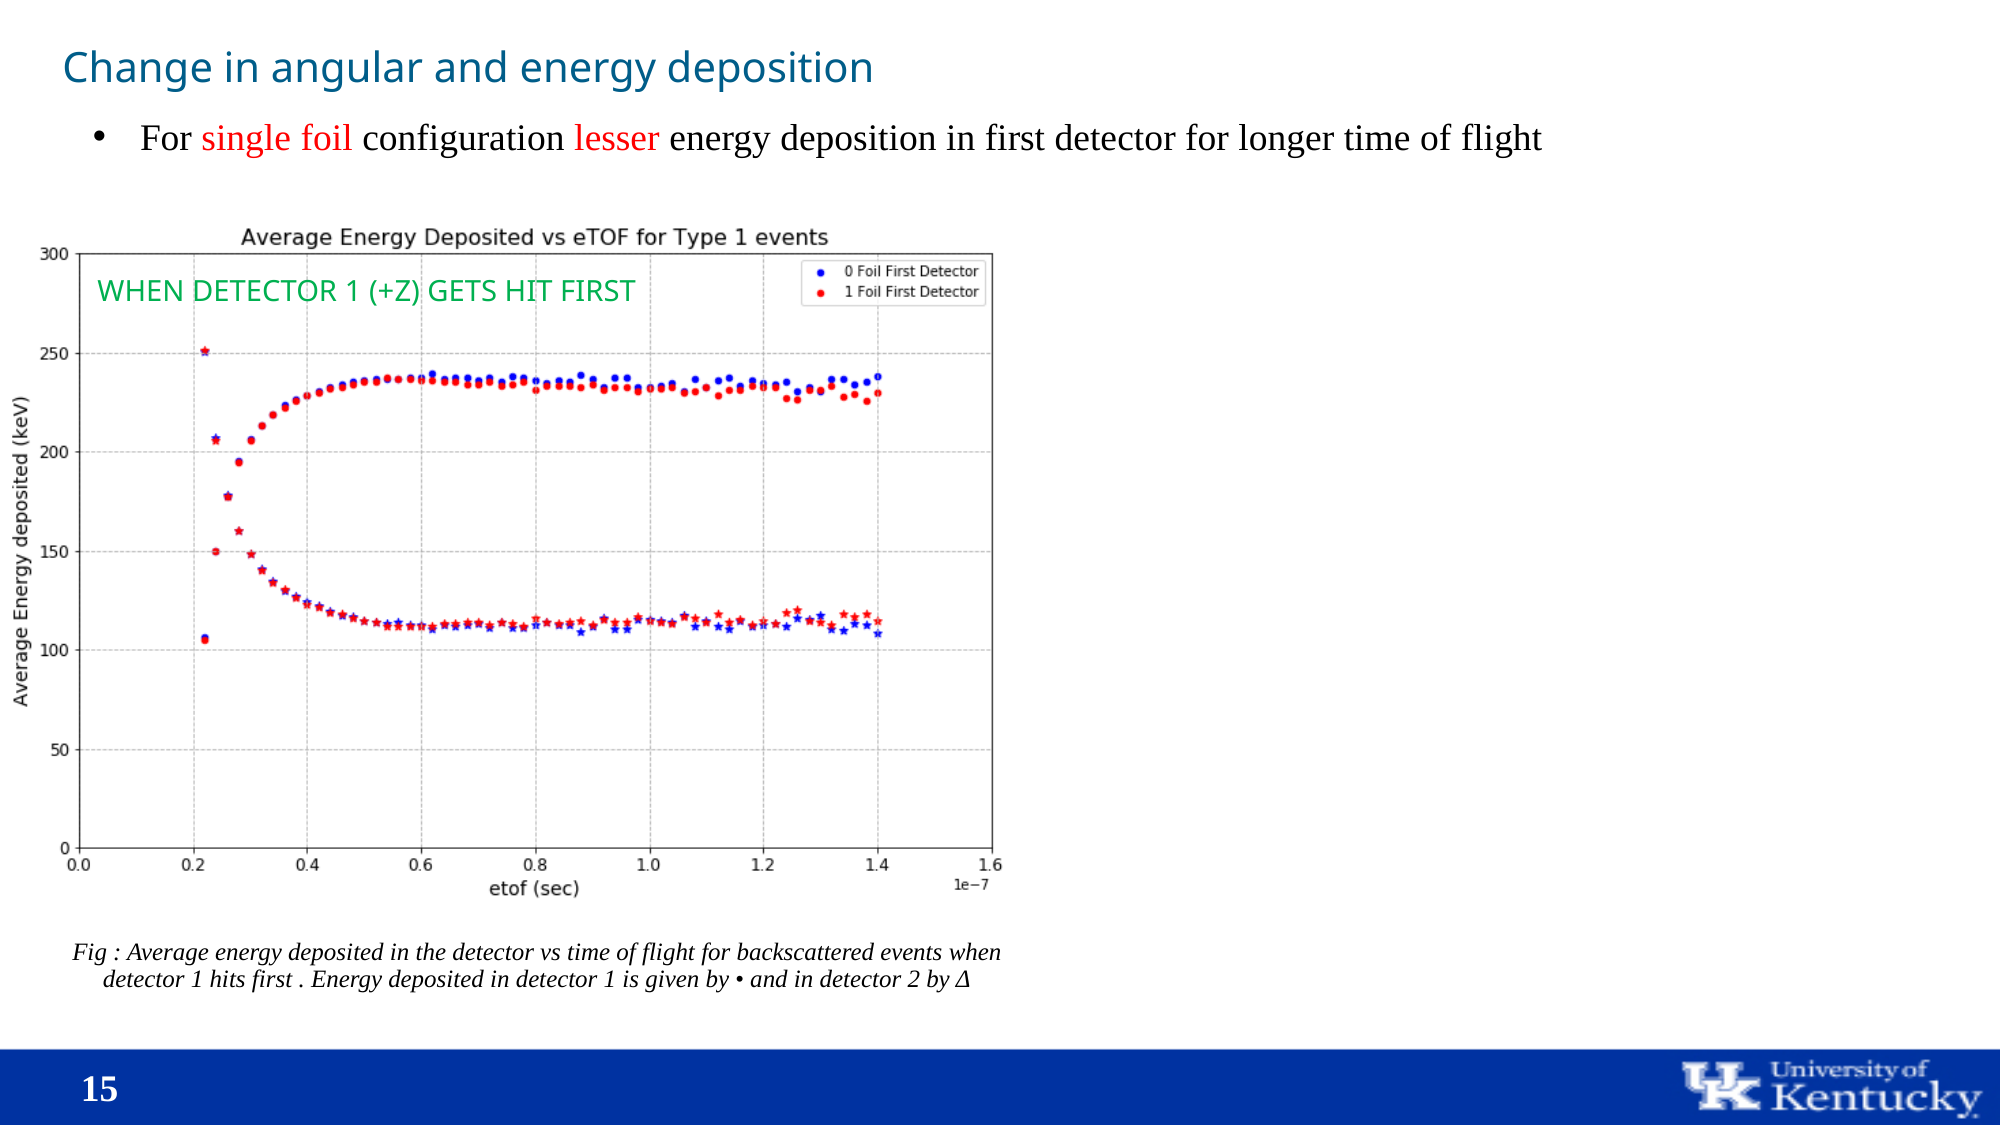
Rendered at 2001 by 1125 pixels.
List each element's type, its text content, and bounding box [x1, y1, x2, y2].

picture [0, 0, 2000, 1125]
text_box For single foil configuration lesser energy deposition in first detector for longer time of flight [78, 105, 1639, 166]
text_box 15 [66, 1057, 224, 1117]
text_box Fig : Average energy deposited in the detector vs time of flight for backscattered events when detector 1 hits first . Energy deposited in detector 1 is given by • and in detector 2 by Δ [47, 931, 1028, 1001]
text_box Change in angular and energy deposition [47, 33, 1156, 99]
